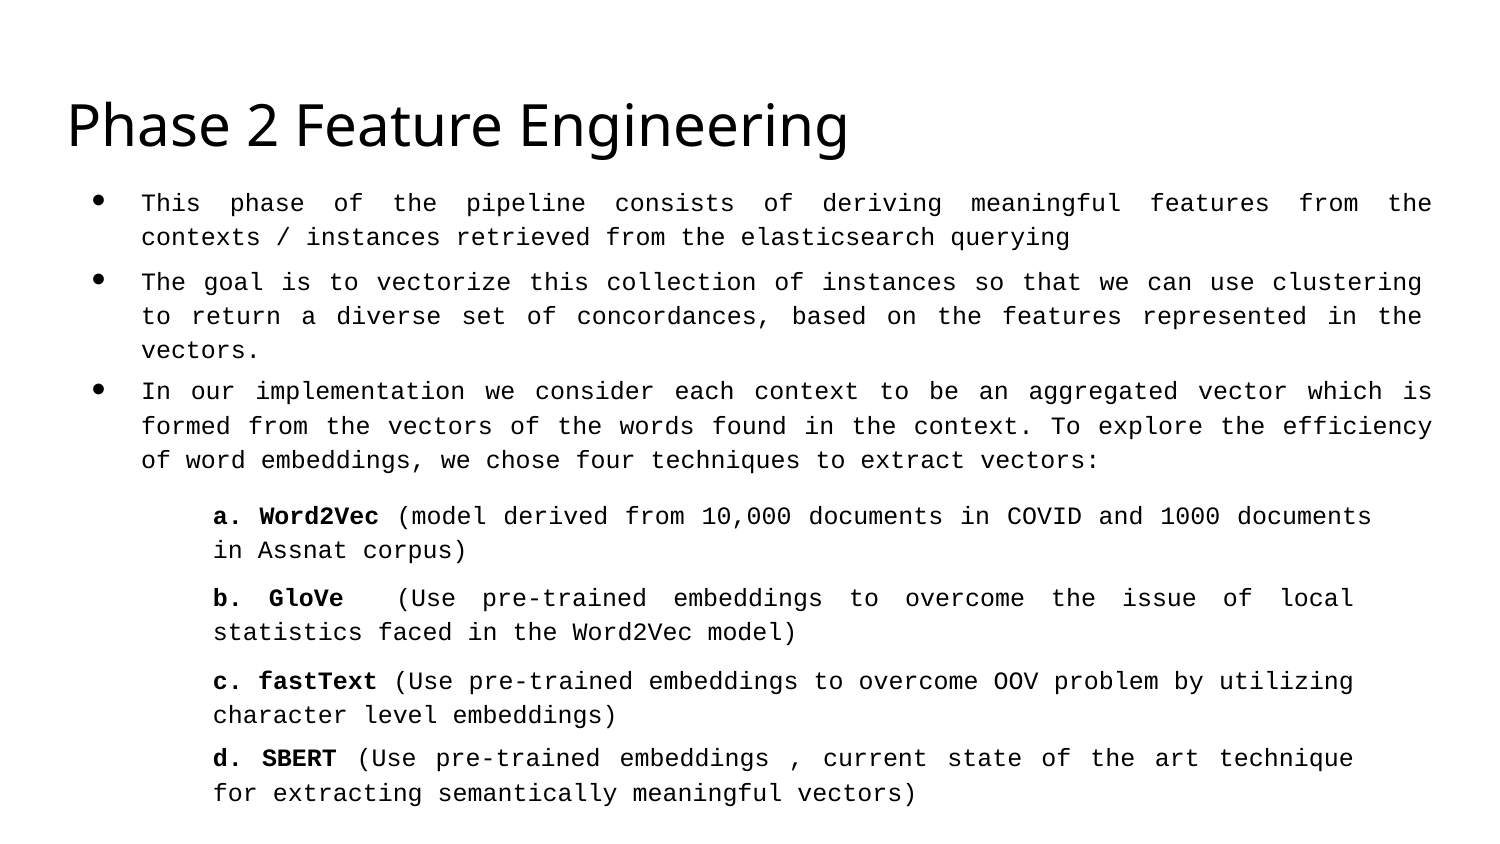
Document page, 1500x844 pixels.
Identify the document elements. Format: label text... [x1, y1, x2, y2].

text_box a. Word2Vec (model derived from 10,000 documents in COVID and 1000 documents in Assnat corpus) [198, 479, 1388, 574]
title Phase 2 Feature Engineering [51, 72, 1449, 166]
text_box In our implementation we consider each context to be an aggregated vector which is formed from the vectors of the words found in the context. To explore the efficiency of word embeddings, we chose four techniques to extract vectors: [51, 355, 1449, 491]
text_box b. GloVe (Use pre-trained embeddings to overcome the issue of local statistics faced in the Word2Vec model) [198, 561, 1370, 644]
text_box c. fastText (Use pre-trained embeddings to overcome OOV problem by utilizing character level embeddings) [198, 644, 1370, 722]
text_box The goal is to vectorize this collection of instances so that we can use clustering to return a diverse set of concordances, based on the features represented in the vectors. [51, 245, 1439, 355]
text_box d. SBERT (Use pre-trained embeddings , current state of the art technique for extracting semantically meaningful vectors) [198, 722, 1370, 834]
list This phase of the pipeline consists of deriving meaningful features from the contexts / instances retrieved from the elasticsearch querying [51, 166, 1449, 261]
